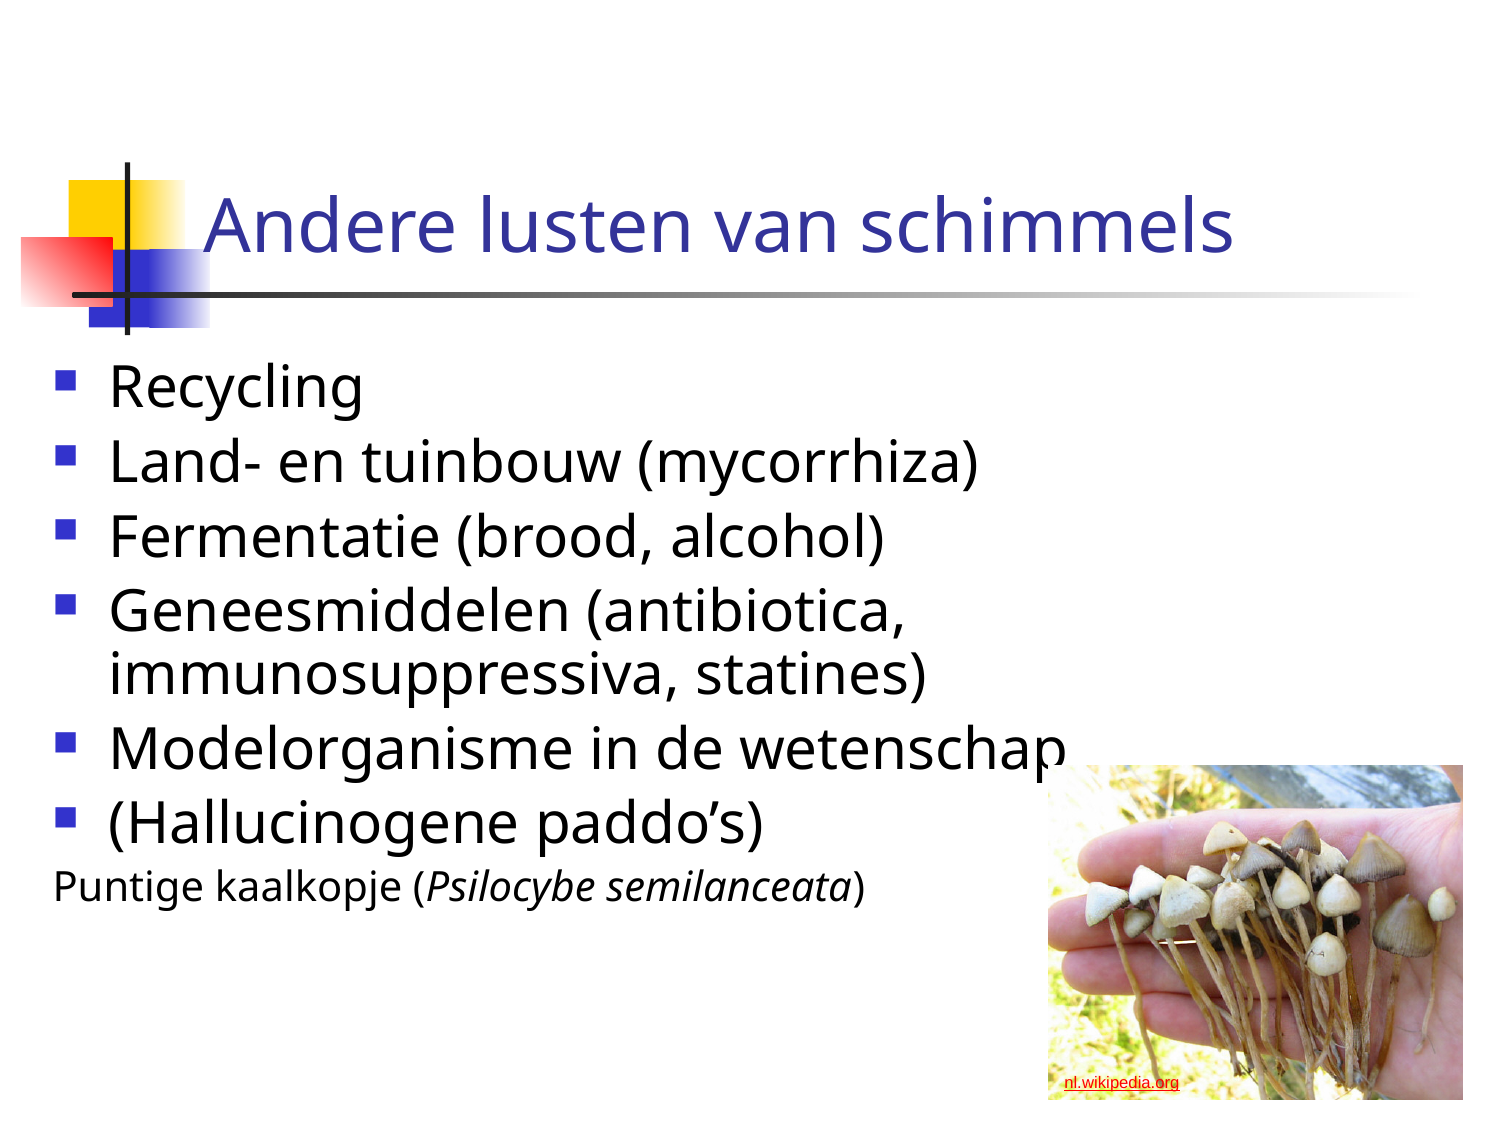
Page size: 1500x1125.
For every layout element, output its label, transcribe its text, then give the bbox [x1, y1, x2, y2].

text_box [1048, 764, 1463, 1101]
list Recycling Land- en tuinbouw (mycorrhiza) Fermentatie (brood, alcohol) Geneesmiddelen (antibiotica, immunosuppressiva, statines) Modelorganisme in de wetenschap (Hallucinogene paddo’s) Puntige kaalkopje (Psilocybe semilanceata) [37, 350, 1500, 1025]
title Andere lusten van schimmels [188, 35, 1468, 275]
